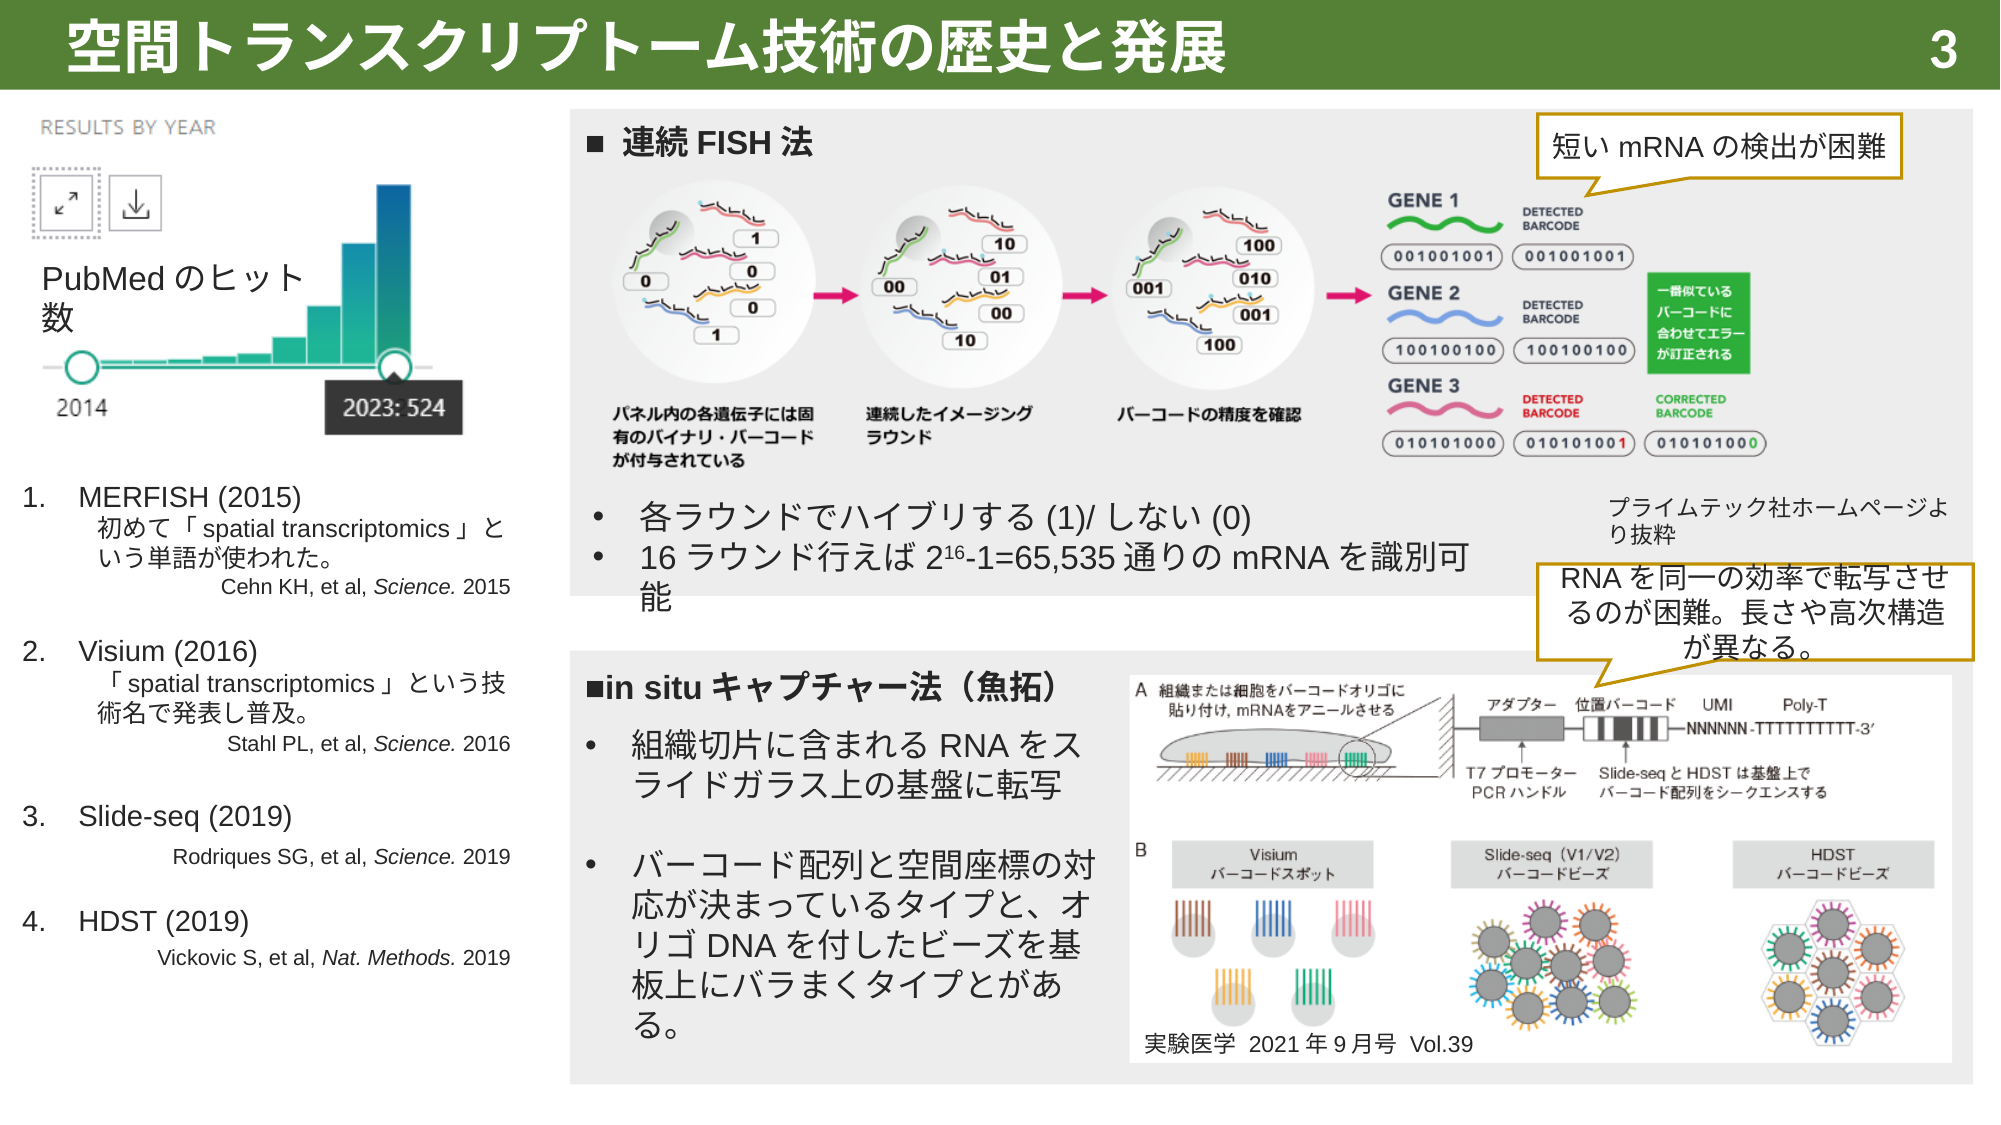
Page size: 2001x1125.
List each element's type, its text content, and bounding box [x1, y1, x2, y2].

text_box Vickovic S, et al, Nat. Methods. 2019 [67, 936, 526, 978]
text_box 組織切片に含まれるRNAをスライドガラス上の基盤に転写 バーコード配列と空間座標の対応が決まっているタイプと、オリゴDNAを付したビーズを基板上にバラまくタイプとがある。 [570, 717, 1121, 1052]
text_box [569, 650, 1974, 1085]
text_box プライムテック社ホームページより抜粋 [1592, 485, 1974, 556]
text_box ■ 連続FISH法 [570, 113, 1139, 169]
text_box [26, 111, 470, 444]
slide_number ‹#› [1761, 14, 1974, 75]
text_box 短いmRNAの検出が困難 [1537, 114, 1902, 178]
text_box 各ラウンドでハイブリする(1)/しない(0) 16ラウンド行えば216-1=65,535通りのmRNAを識別可能 [577, 488, 1504, 624]
text_box ■in situキャプチャー法（魚拓） [570, 658, 1139, 714]
text_box Stahl PL, et al, Science. 2016 [175, 722, 526, 764]
text_box Rodriques SG, et al, Science. 2019 [138, 834, 526, 877]
text_box [569, 108, 1974, 596]
picture [1129, 674, 1953, 1063]
title 空間トランスクリプトーム技術の歴史と発展 [50, 0, 1761, 90]
picture [597, 168, 1790, 492]
text_box RNAを同一の効率で転写させるのが困難。長さや高次構造が異なる。 [1537, 564, 1974, 673]
text_box Cehn KH, et al, Science. 2015 [175, 565, 526, 607]
text_box MERFISH (2015) 初めて「spatial transcriptomics」という単語が使われた。 Visium (2016) 「spatial transcriptomics」という技術名で発表し普及。 Slide-seq (2019) HDST (2019) [7, 470, 533, 945]
